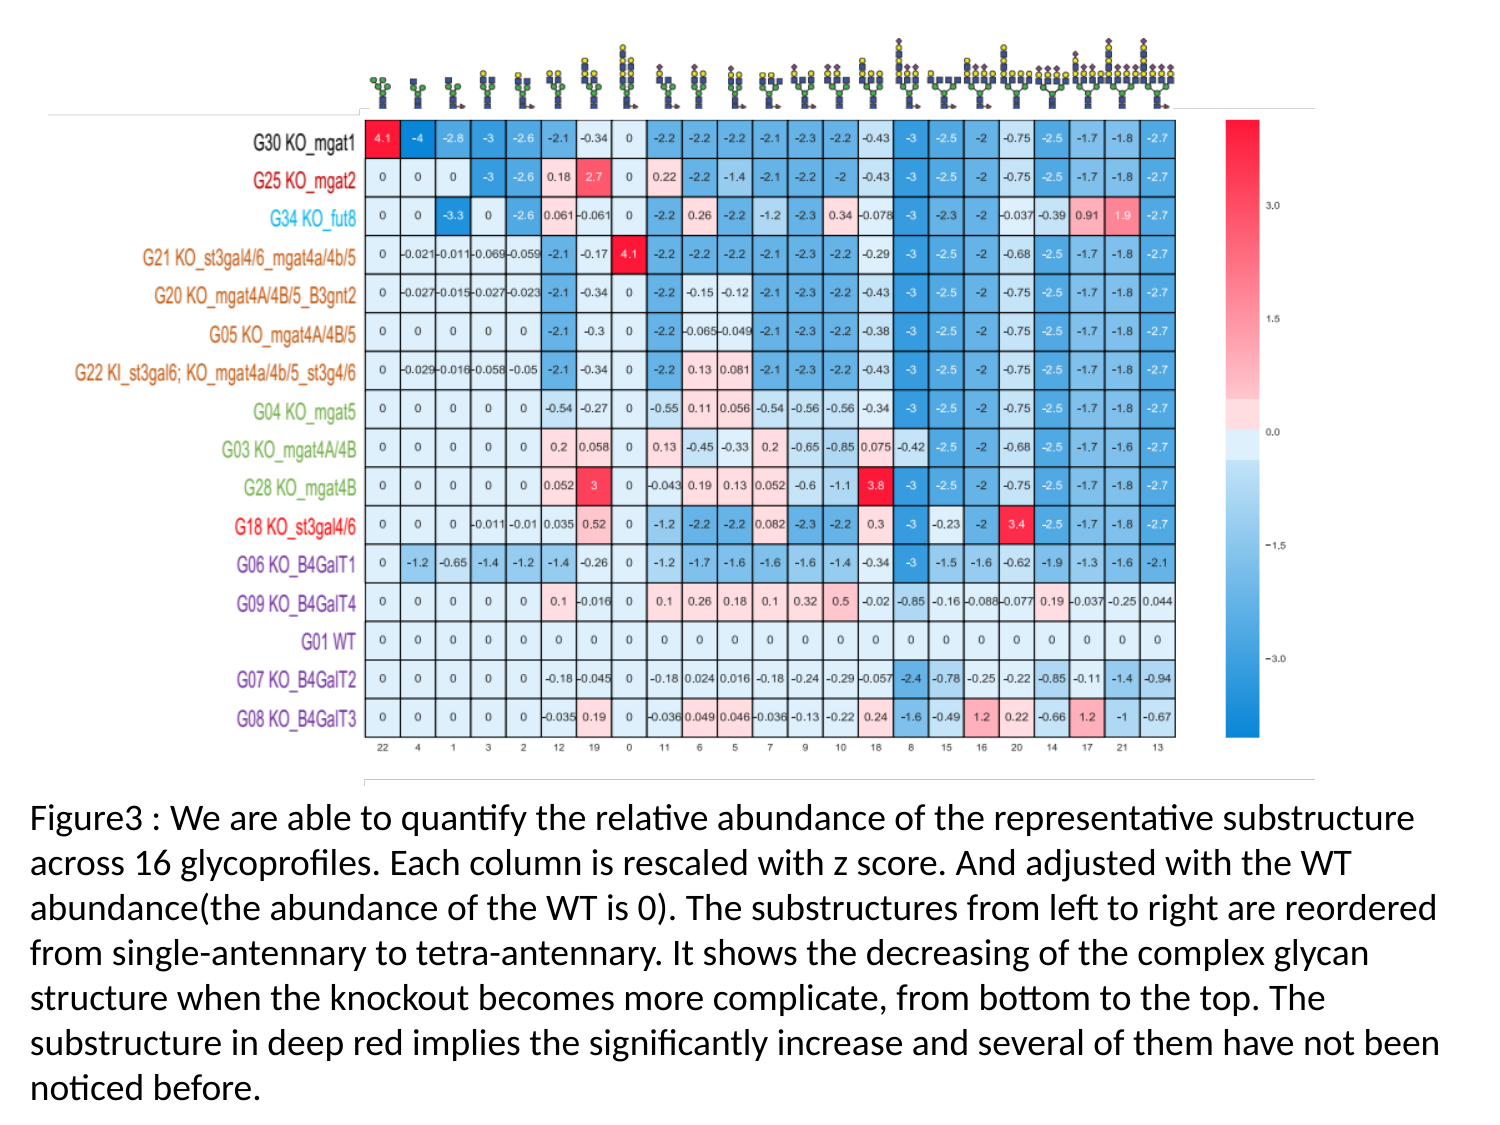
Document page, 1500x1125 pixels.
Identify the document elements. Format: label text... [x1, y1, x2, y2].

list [48, 38, 1315, 786]
text_box Figure3 : We are able to quantify the relative abundance of the representative substructure across 16 glycoprofiles. Each column is rescaled with z score. And adjusted with the WT abundance(the abundance of the WT is 0). The substructures from left to right are reordered from single-antennary to tetra-antennary. It shows the decreasing of the complex glycan structure when the knockout becomes more complicate, from bottom to the top. The substructure in deep red implies the significantly increase and several of them have not been noticed before. [14, 785, 1500, 1116]
